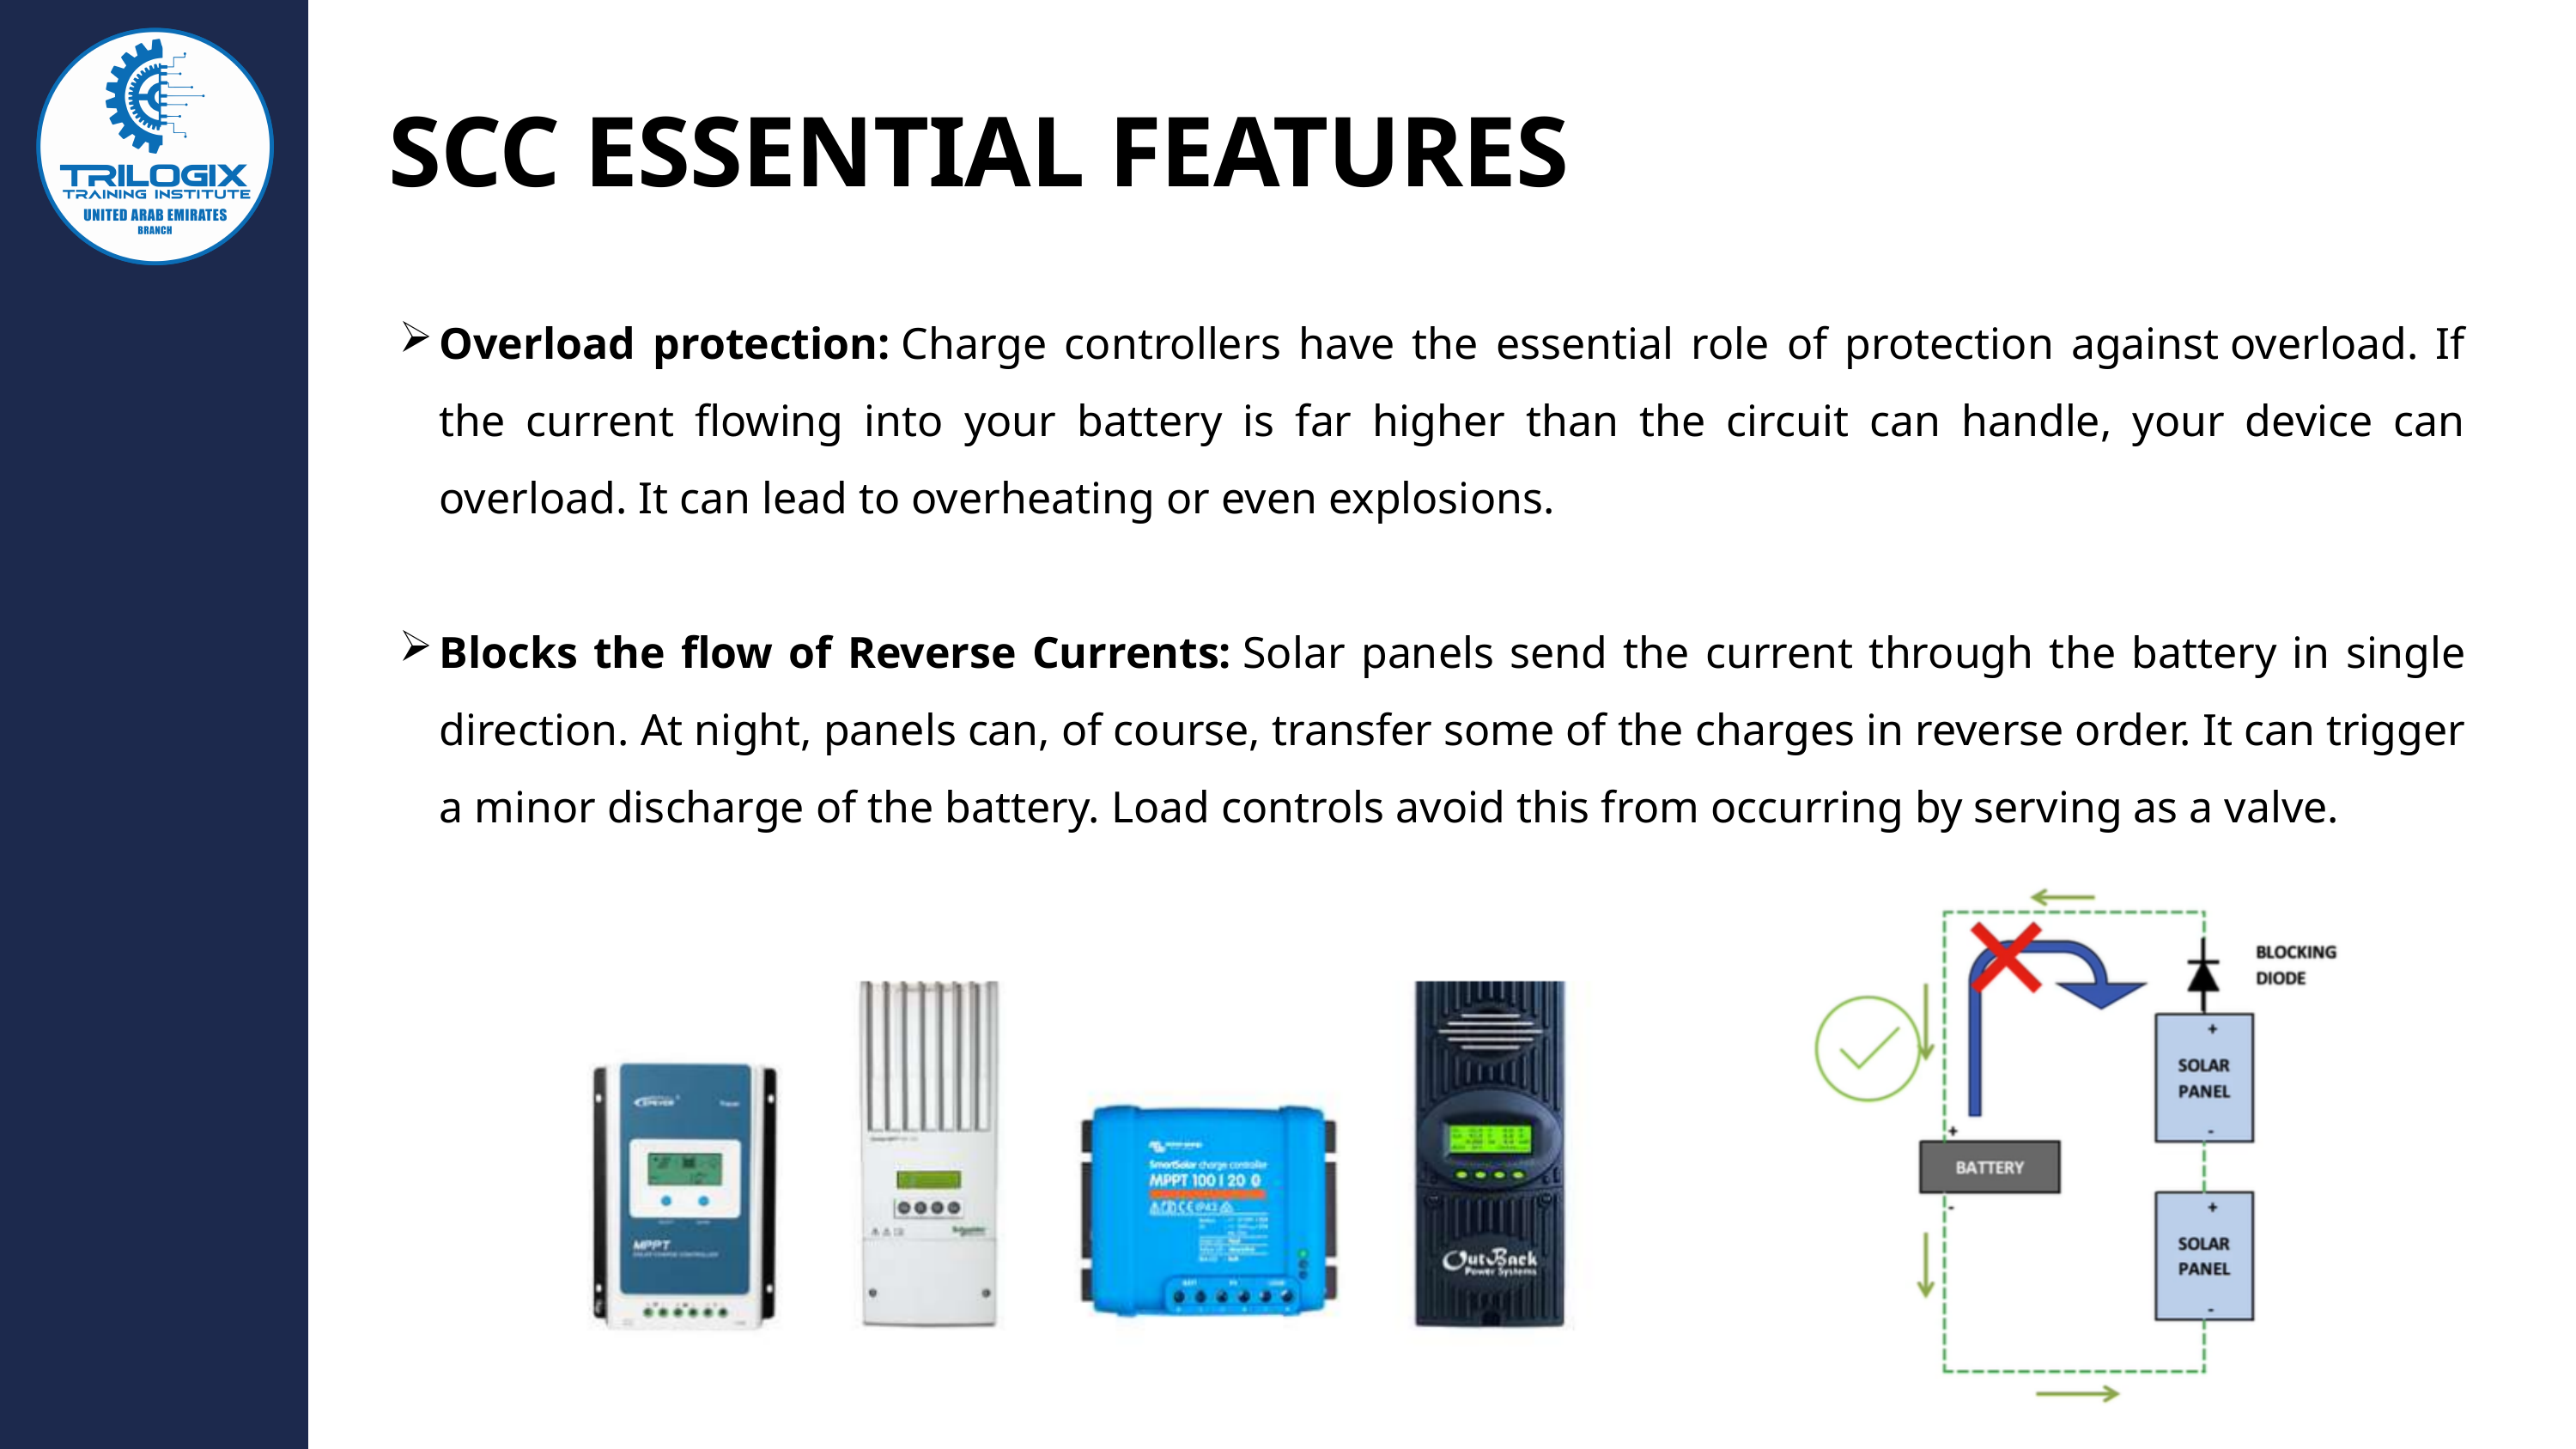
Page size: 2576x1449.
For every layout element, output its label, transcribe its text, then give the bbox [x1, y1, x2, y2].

picture [557, 937, 1618, 1396]
picture [1802, 863, 2372, 1428]
text_box Overload protection: Charge controllers have the essential role of protection against overload. If the current flowing into your battery is far higher than the circuit can handle, your device can overload. It can lead to overheating or even explosions. Blocks the flow of Reverse Currents: Solar panels send the current through the battery in single direction. At night, panels can, of course, transfer some of the charges in reverse order. It can trigger a minor discharge of the battery. Load controls avoid this from occurring by serving as a valve. [386, 284, 2480, 838]
text_box SCC ESSENTIAL FEATURES [375, 5, 2447, 214]
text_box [0, 0, 309, 1449]
